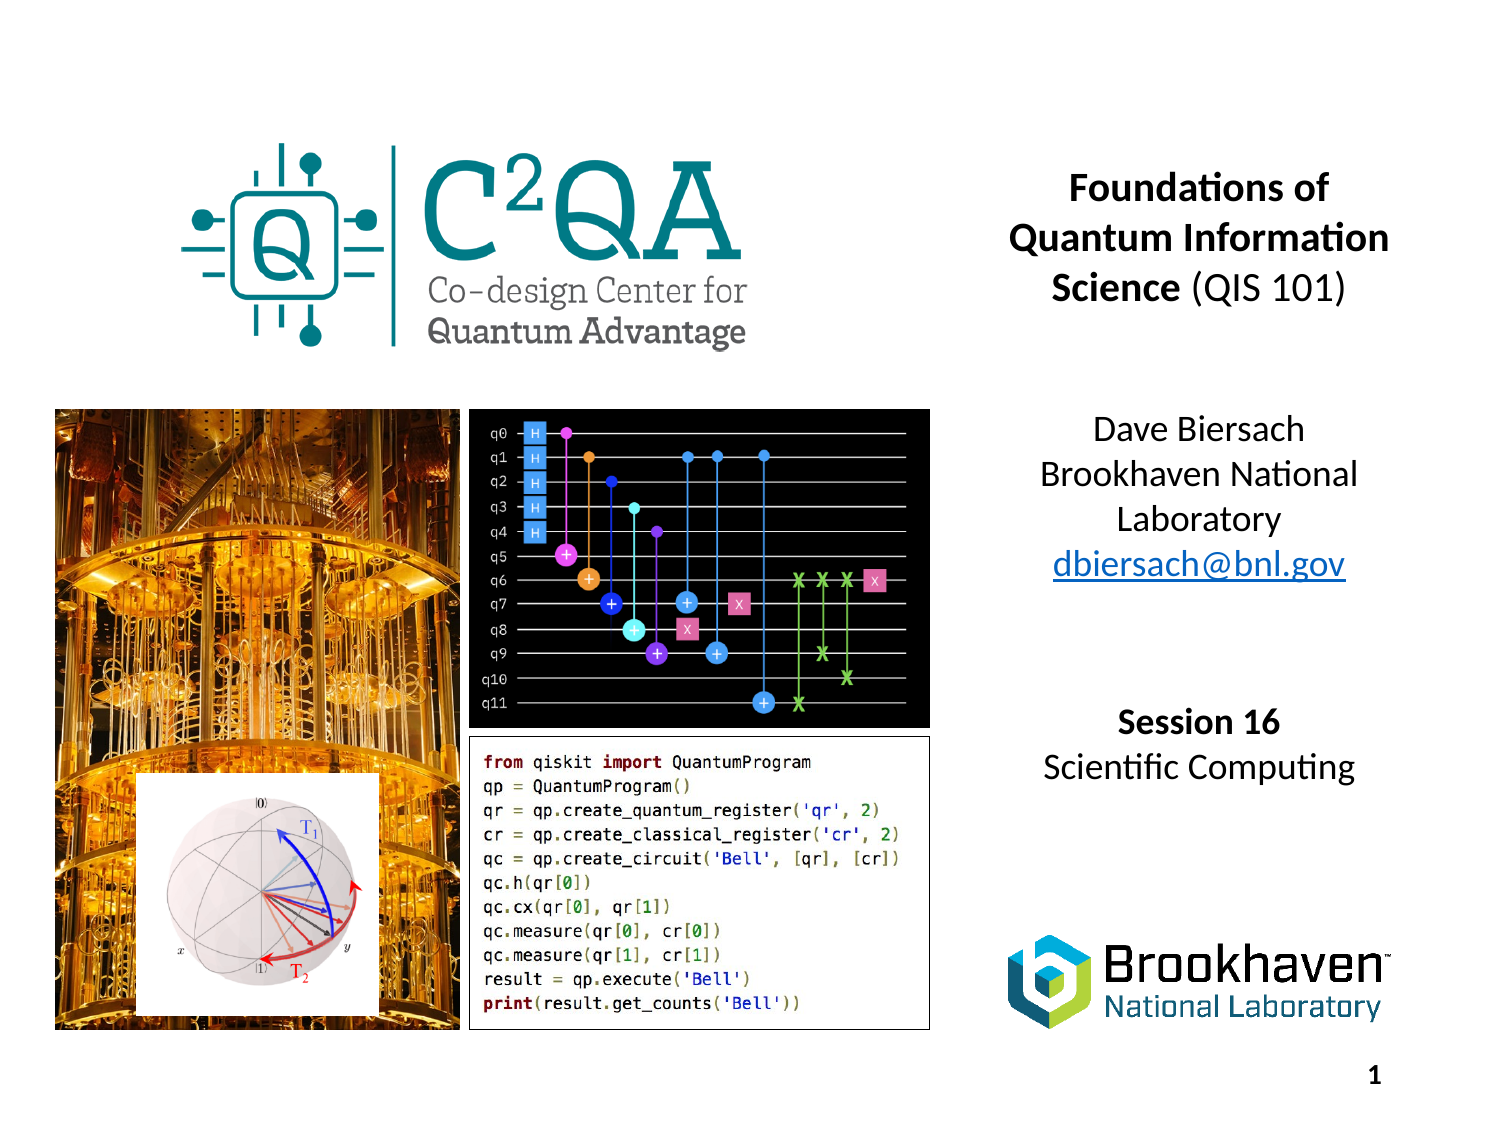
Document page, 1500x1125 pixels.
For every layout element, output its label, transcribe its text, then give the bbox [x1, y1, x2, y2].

picture [174, 137, 811, 356]
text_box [55, 409, 930, 1030]
slide_number 1 [1059, 1042, 1397, 1103]
picture [1008, 935, 1391, 1029]
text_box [939, 151, 1460, 796]
